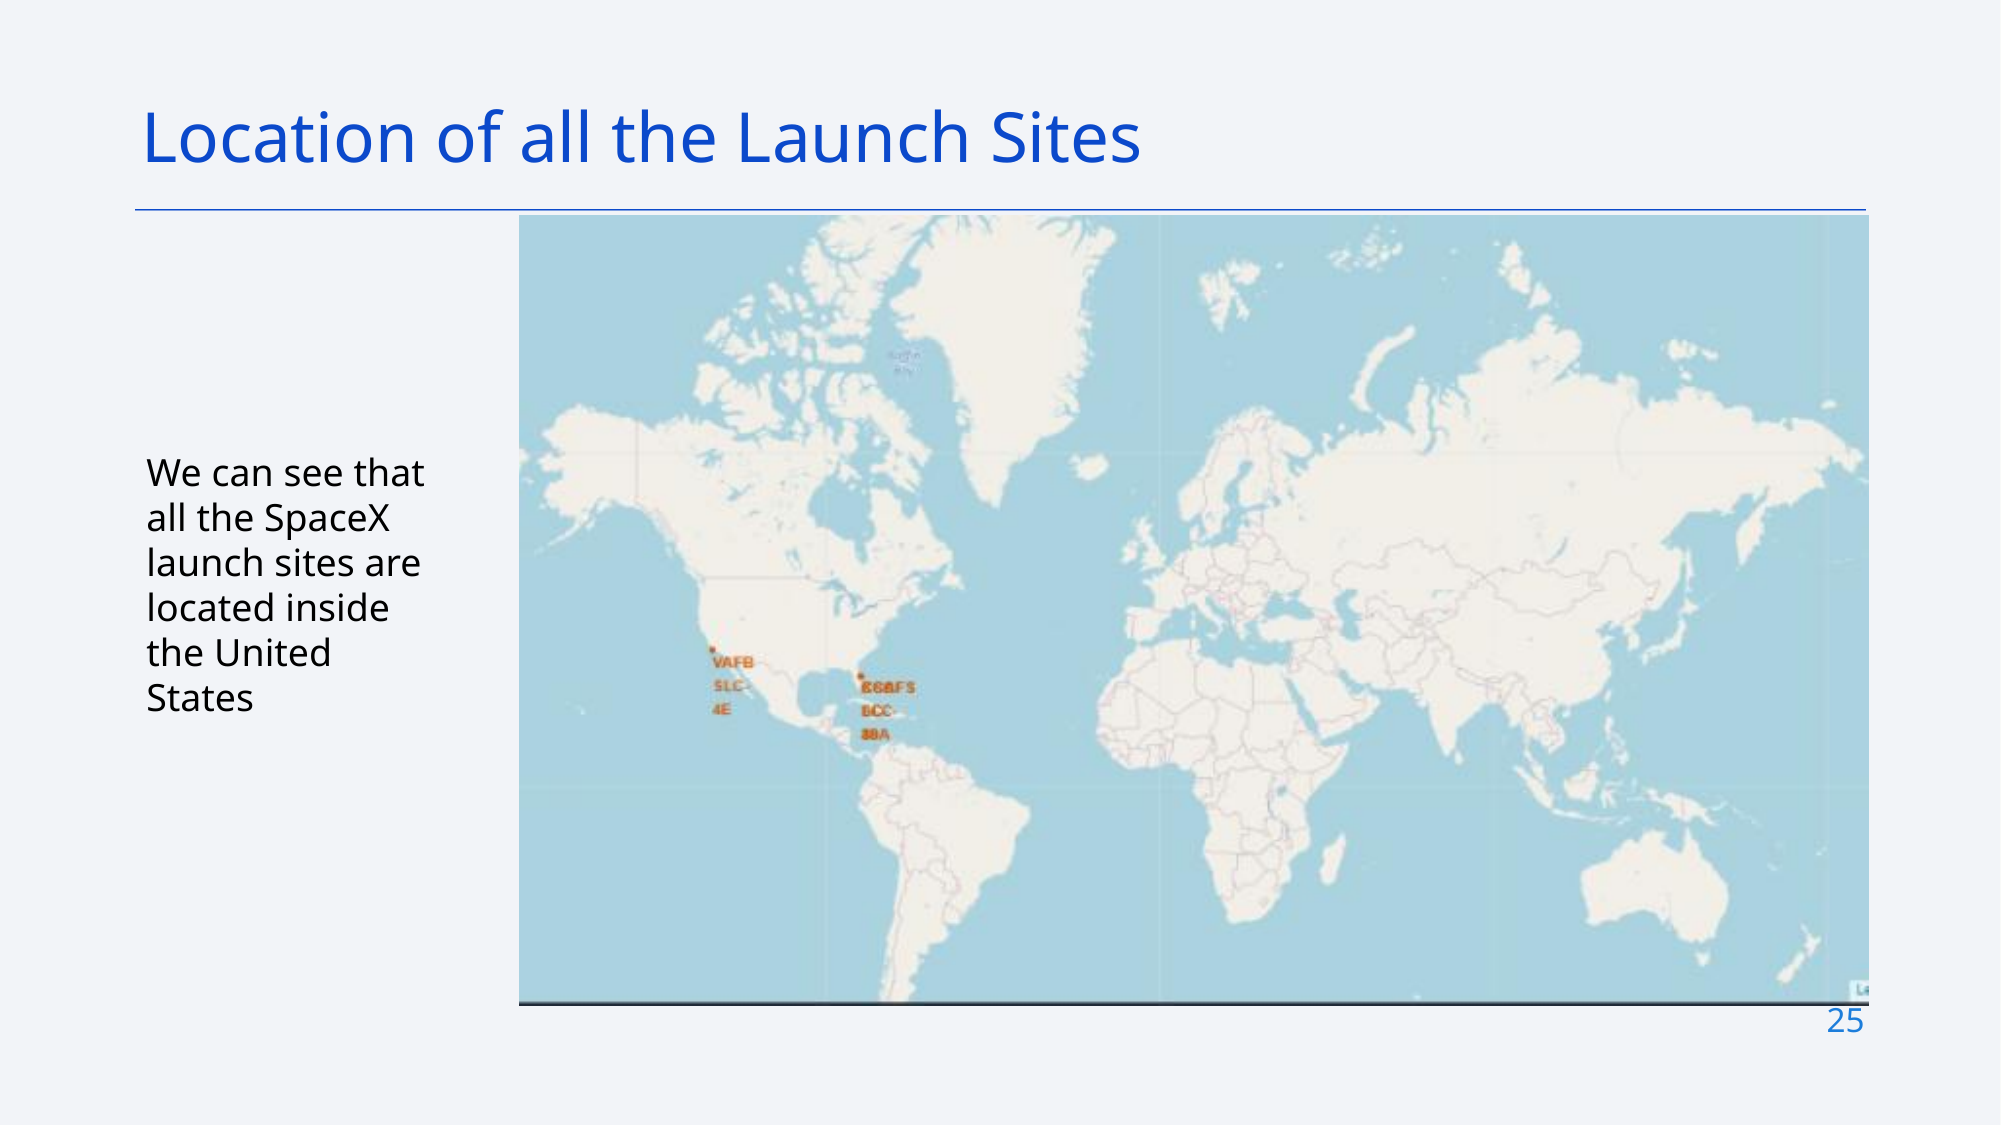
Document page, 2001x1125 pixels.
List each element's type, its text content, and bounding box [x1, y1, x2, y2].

text_box We can see that all the SpaceX launch sites are located inside the United States [131, 441, 458, 726]
slide_number 25 [1429, 988, 1880, 1055]
picture [0, 0, 2001, 1125]
text_box Location of all the Launch Sites [126, 95, 1852, 186]
